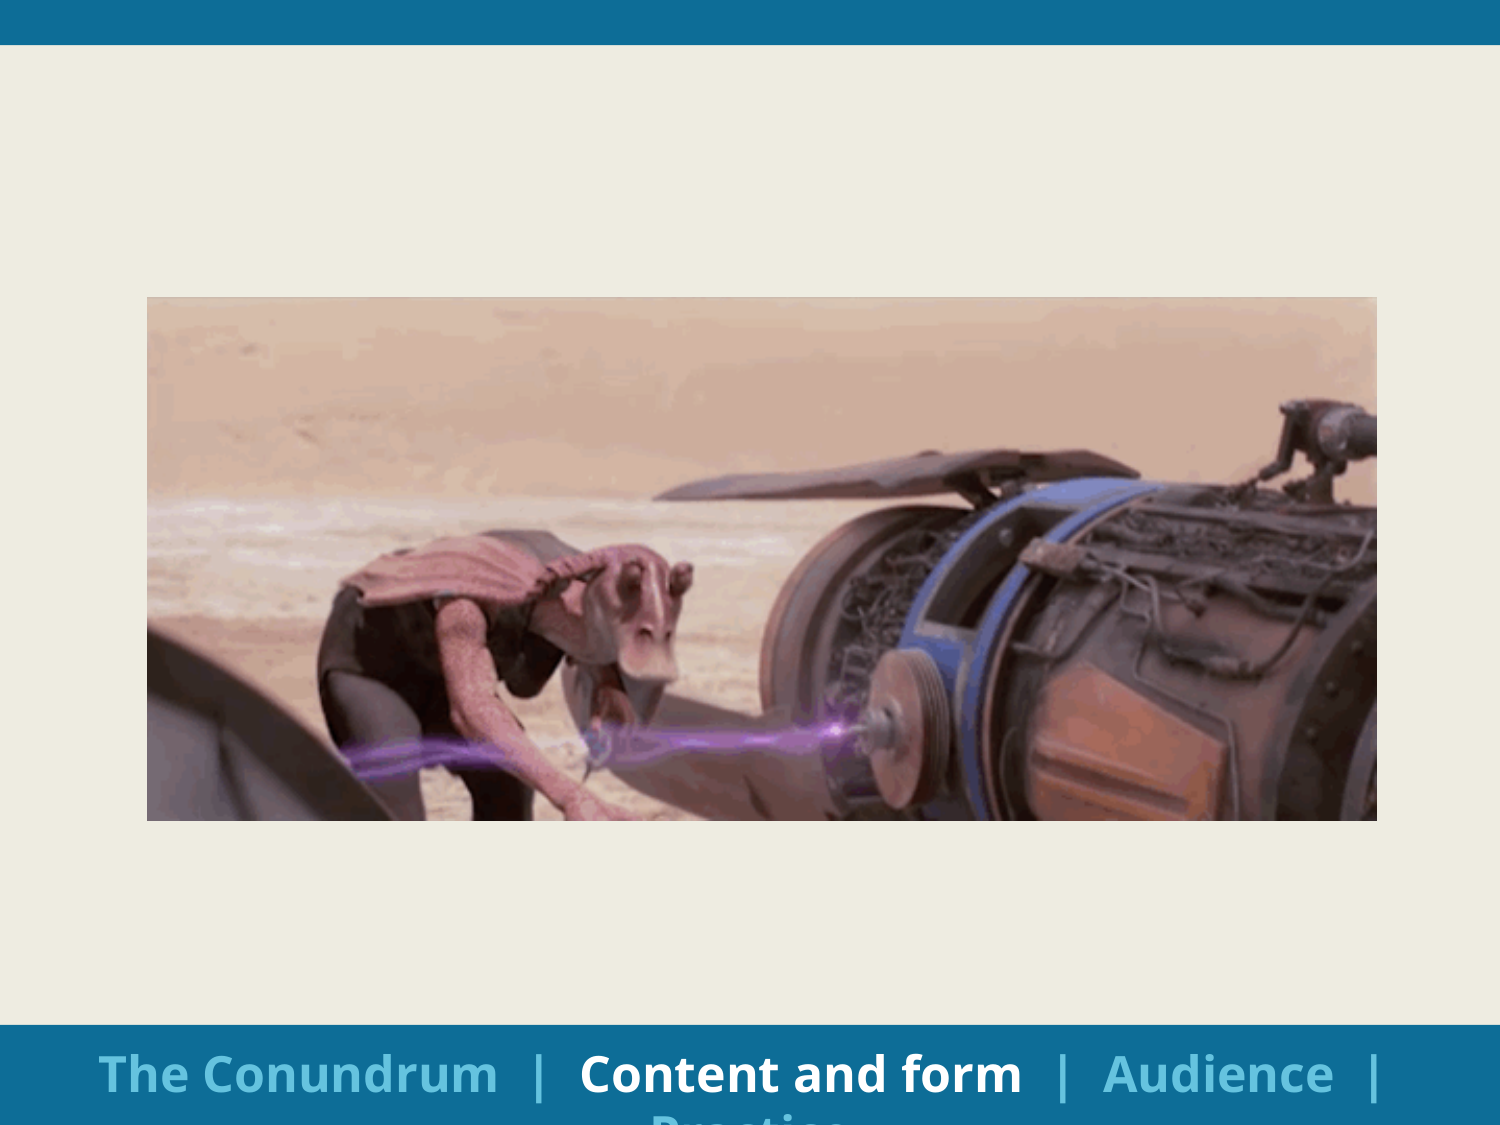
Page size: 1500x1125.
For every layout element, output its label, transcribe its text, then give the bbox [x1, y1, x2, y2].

picture [146, 297, 1377, 821]
text_box The Conundrum | Content and form | Audience | Practice [74, 1035, 1425, 1125]
